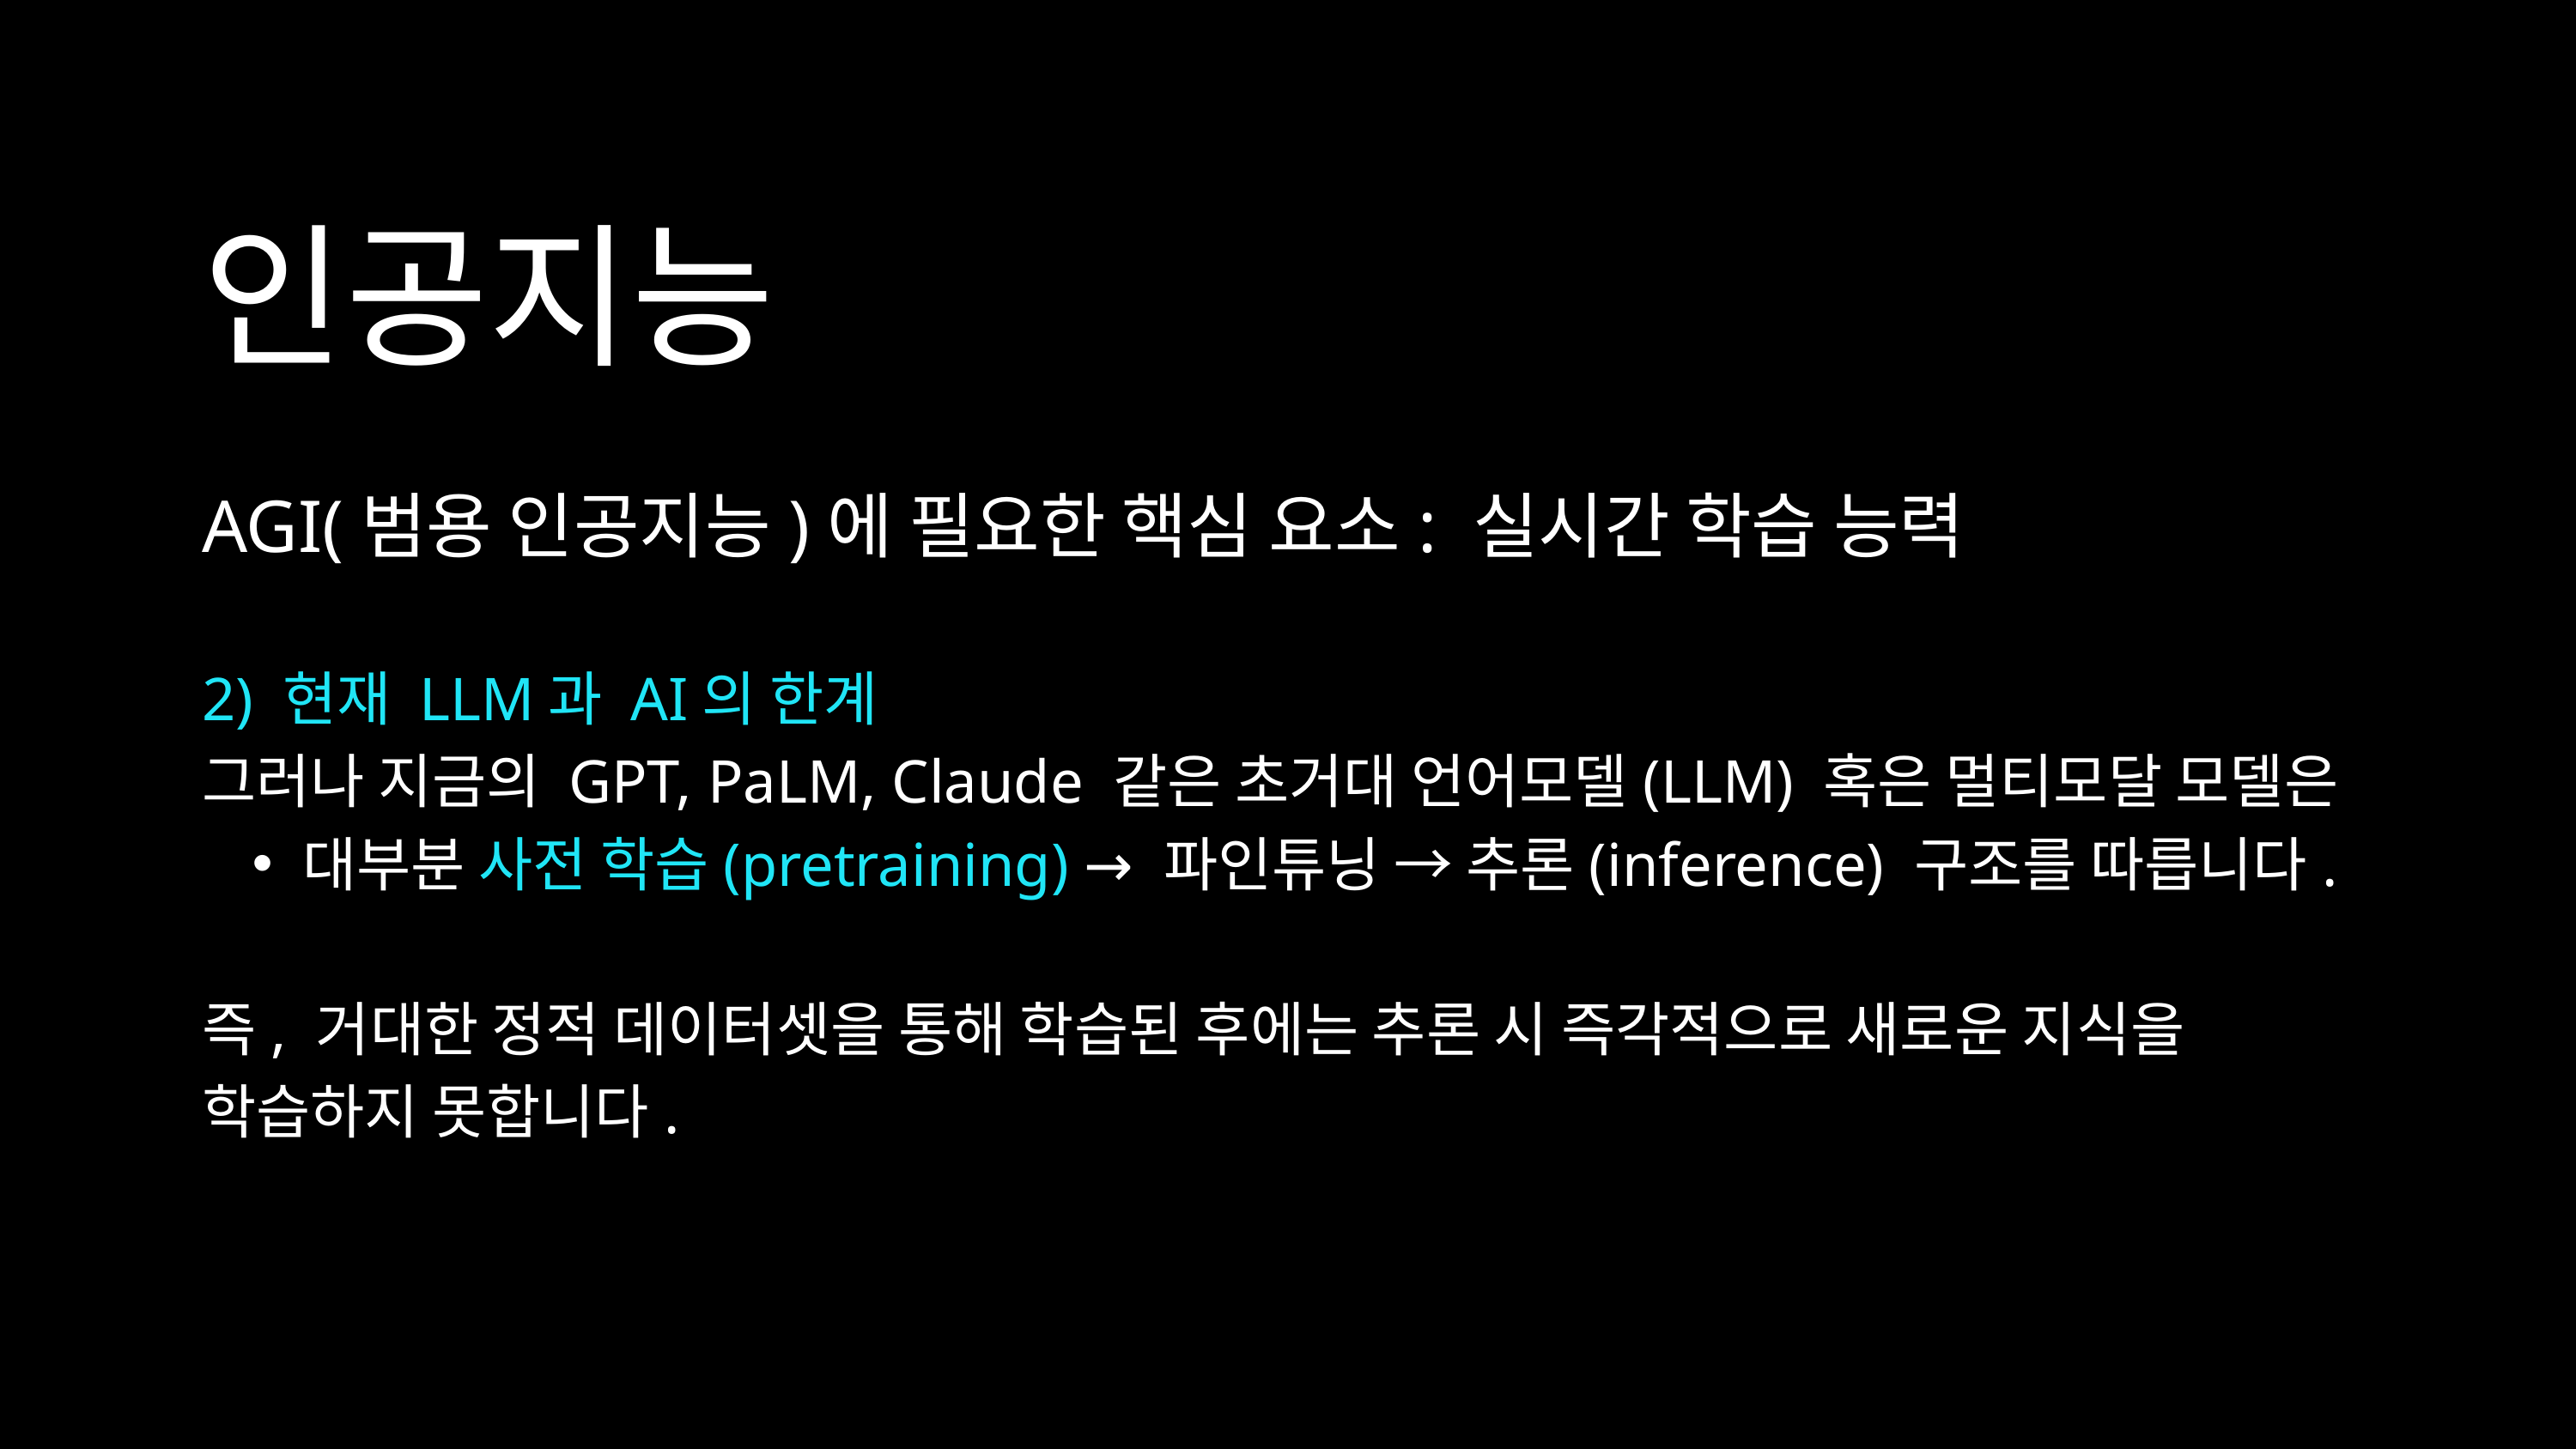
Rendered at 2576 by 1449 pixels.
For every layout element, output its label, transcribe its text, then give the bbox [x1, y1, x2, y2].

text_box 인공지능 [202, 237, 1462, 385]
text_box AGI(범용 인공지능)에 필요한 핵심 요소: 실시간 학습 능력 2) 현재 LLM과 AI의 한계 그러나 지금의 GPT, PaLM, Claude 같은 초거대 언어모델(LLM) 혹은 멀티모달 모델은 대부분 사전 학습(pretraining) → 파인튜닝 → 추론(inference) 구조를 따릅니다. 즉, 거대한 정적 데이터셋을 통해 학습된 후에는 추론 시 즉각적으로 새로운 지식을 학습하지 못합니다. [202, 466, 2362, 1146]
